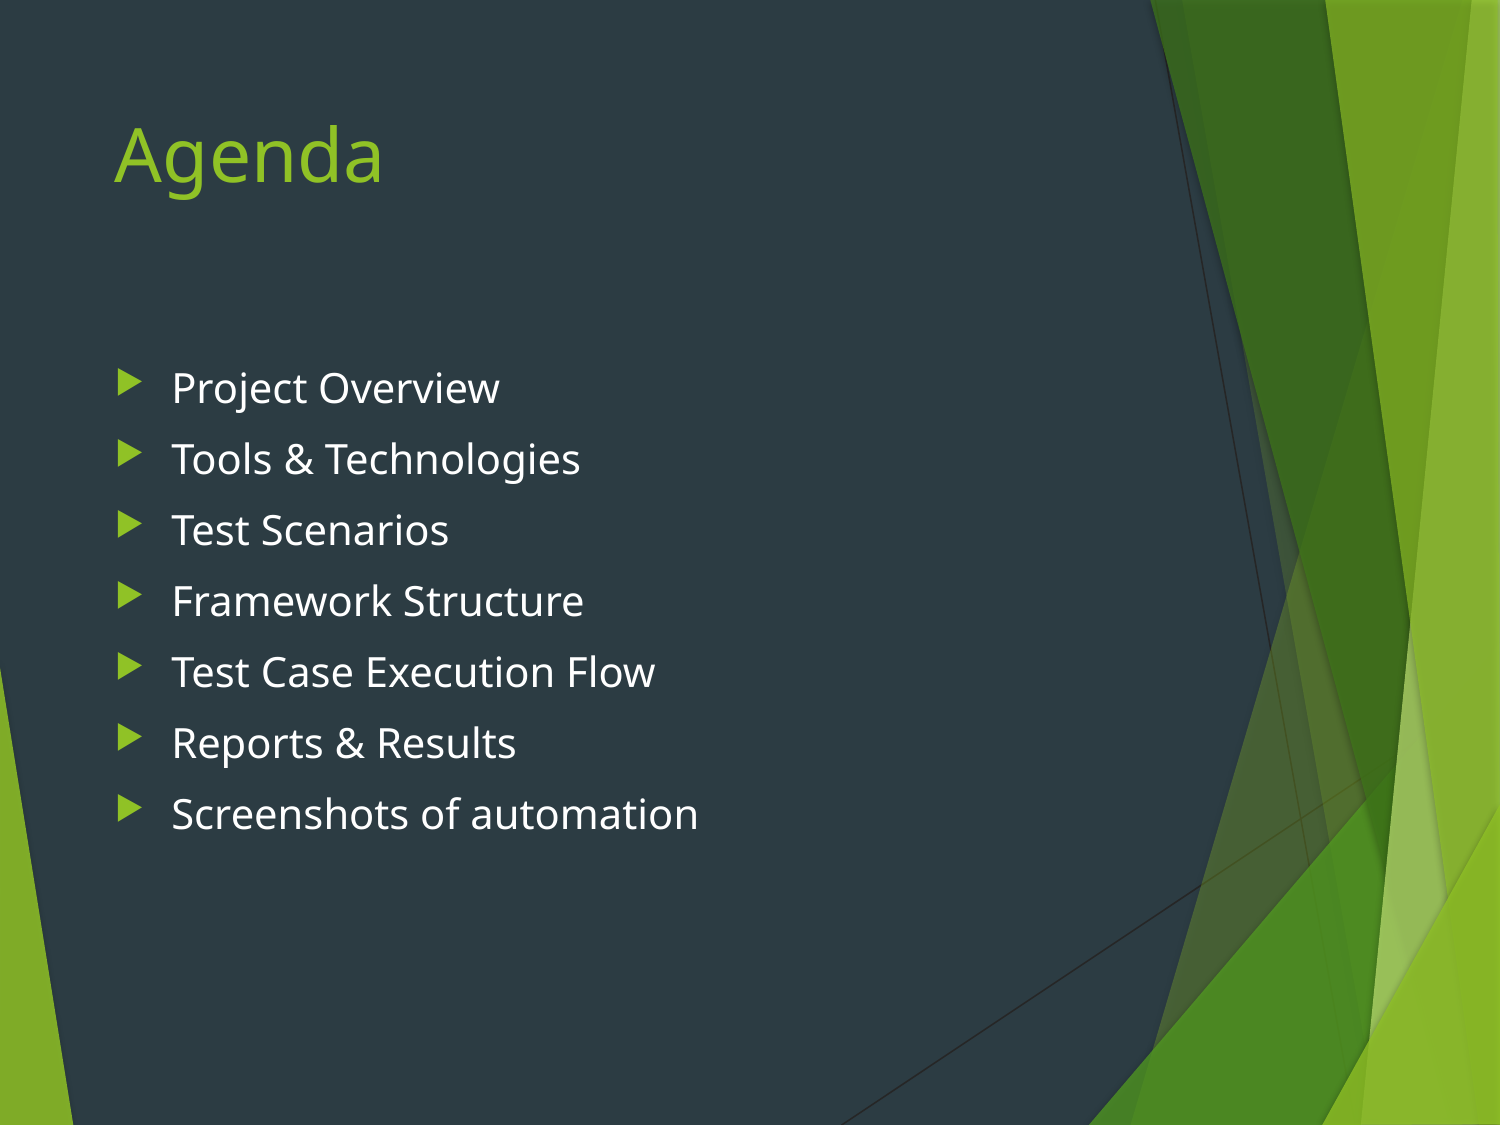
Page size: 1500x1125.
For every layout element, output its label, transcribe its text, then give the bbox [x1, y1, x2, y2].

list Project Overview Tools & Technologies Test Scenarios Framework Structure Test Case Execution Flow Reports & Results Screenshots of automation [99, 354, 1142, 992]
title Agenda [99, 99, 1142, 317]
